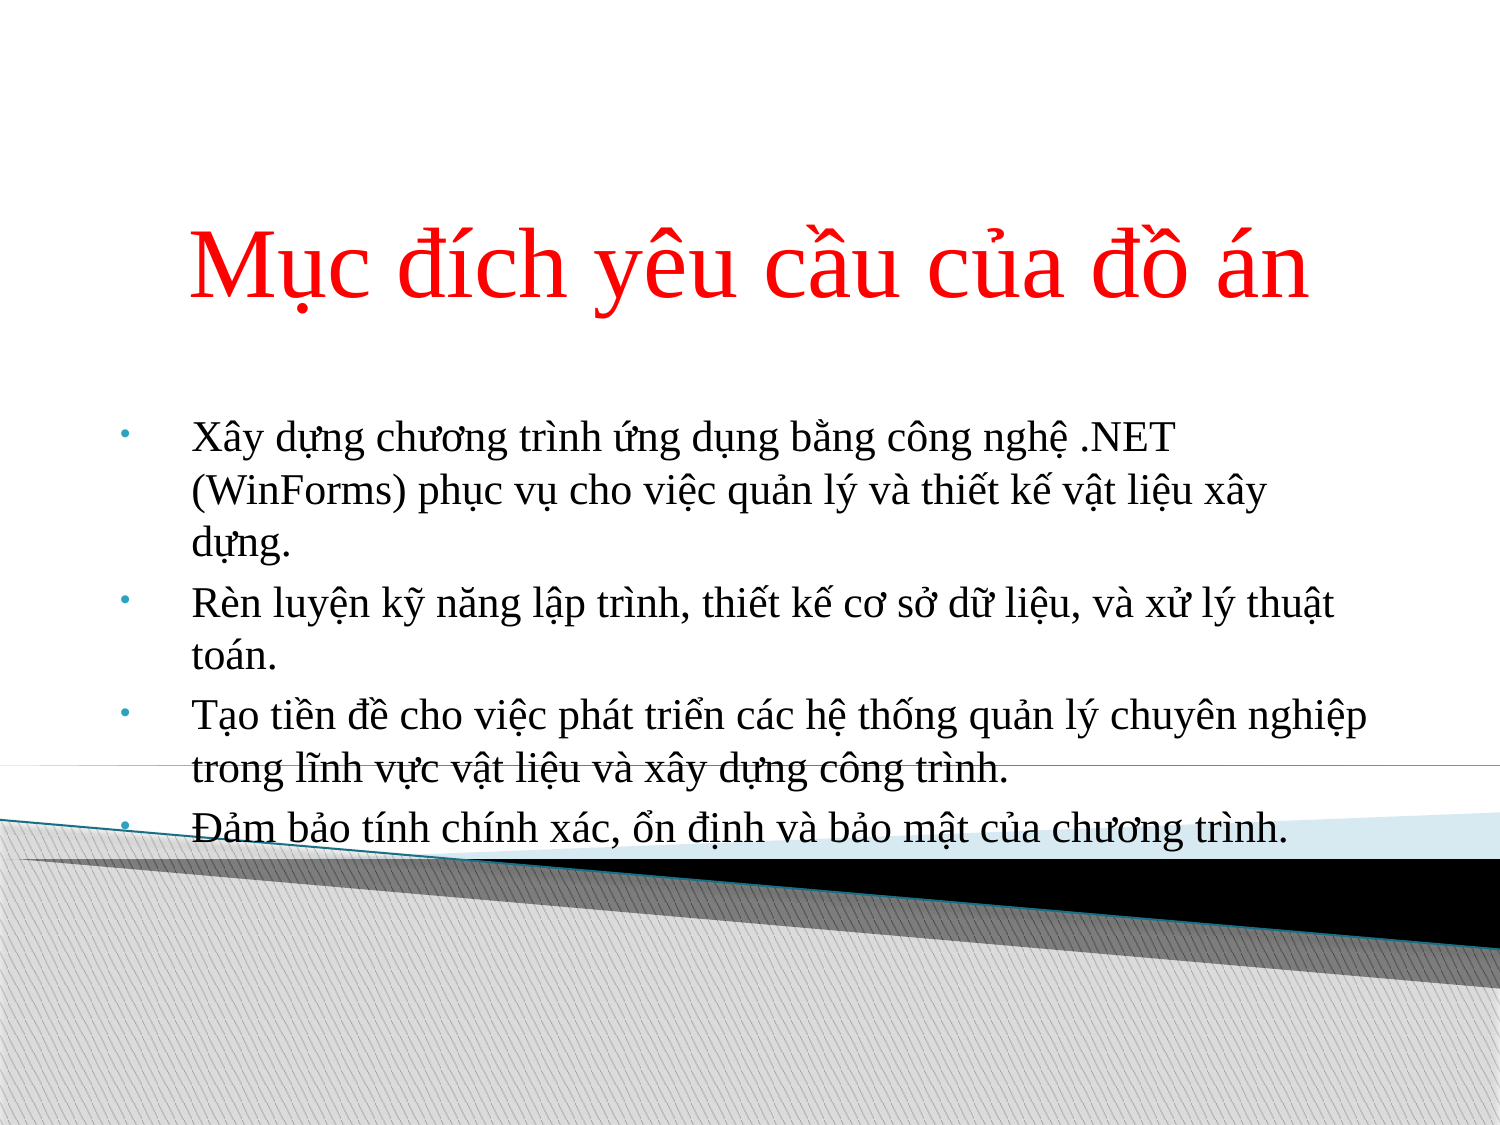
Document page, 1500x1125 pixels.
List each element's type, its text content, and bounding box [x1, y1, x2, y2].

title Mục đích yêu cầu của đồ án [112, 125, 1388, 325]
subtitle Xây dựng chương trình ứng dụng bằng công nghệ .NET (WinForms) phục vụ cho việc quản lý và thiết kế vật liệu xây dựng. Rèn luyện kỹ năng lập trình, thiết kế cơ sở dữ liệu, và xử lý thuật toán. Tạo tiền đề cho việc phát triển các hệ thống quản lý chuyên nghiệp trong lĩnh vực vật liệu và xây dựng công trình. Đảm bảo tính chính xác, ổn định và bảo mật của chương trình. [112, 399, 1388, 863]
picture [5, 859, 1500, 989]
